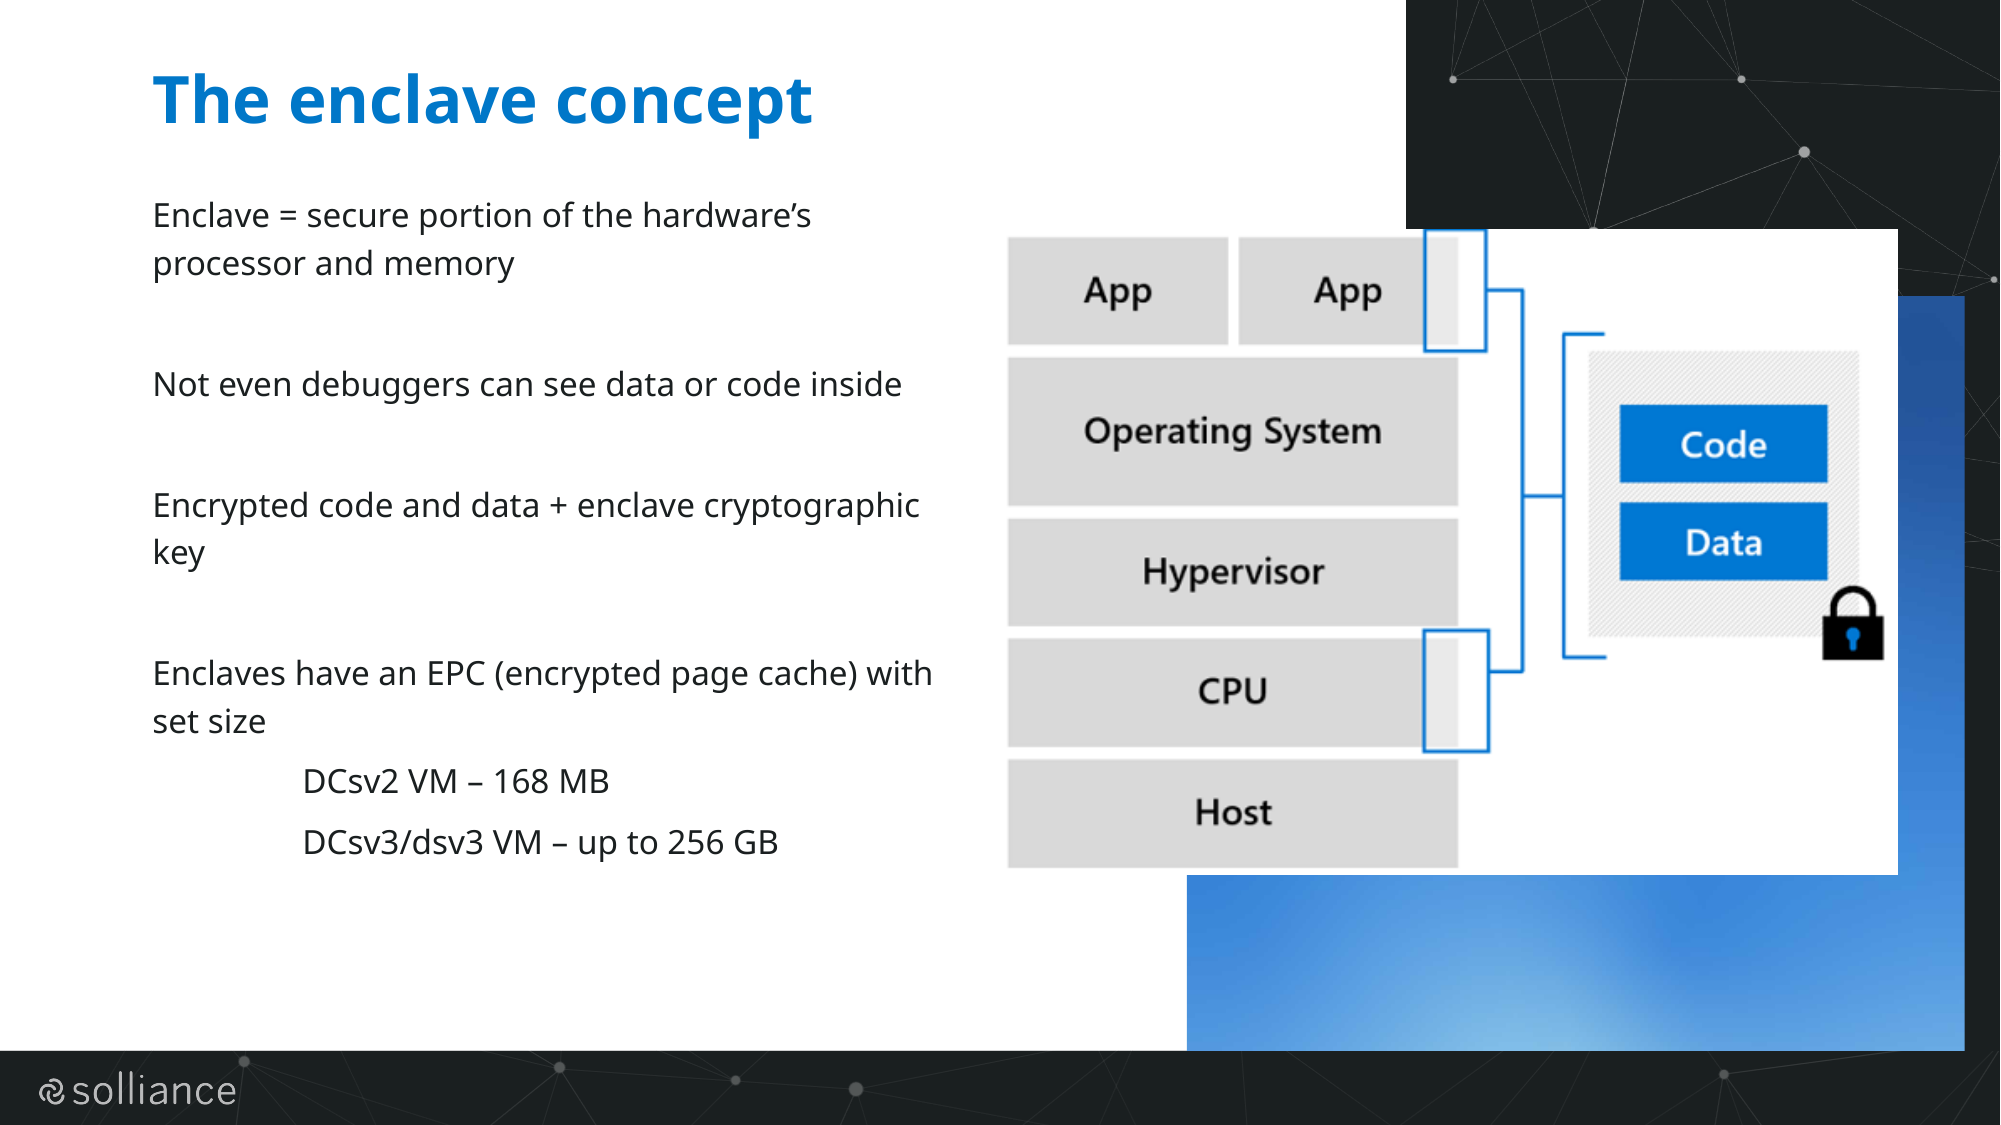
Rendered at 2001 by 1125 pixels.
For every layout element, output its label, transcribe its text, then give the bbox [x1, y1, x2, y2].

picture [39, 1071, 236, 1105]
list Enclave = secure portion of the hardware’s processor and memory Not even debuggers can see data or code inside Encrypted code and data + enclave cryptographic key Enclaves have an EPC (encrypted page cache) with set size DCsv2 VM – 168 MB DCsv3/dsv3 VM – up to 256 GB [137, 179, 967, 1014]
title The enclave concept [137, 59, 1036, 146]
picture [999, 0, 2000, 1051]
